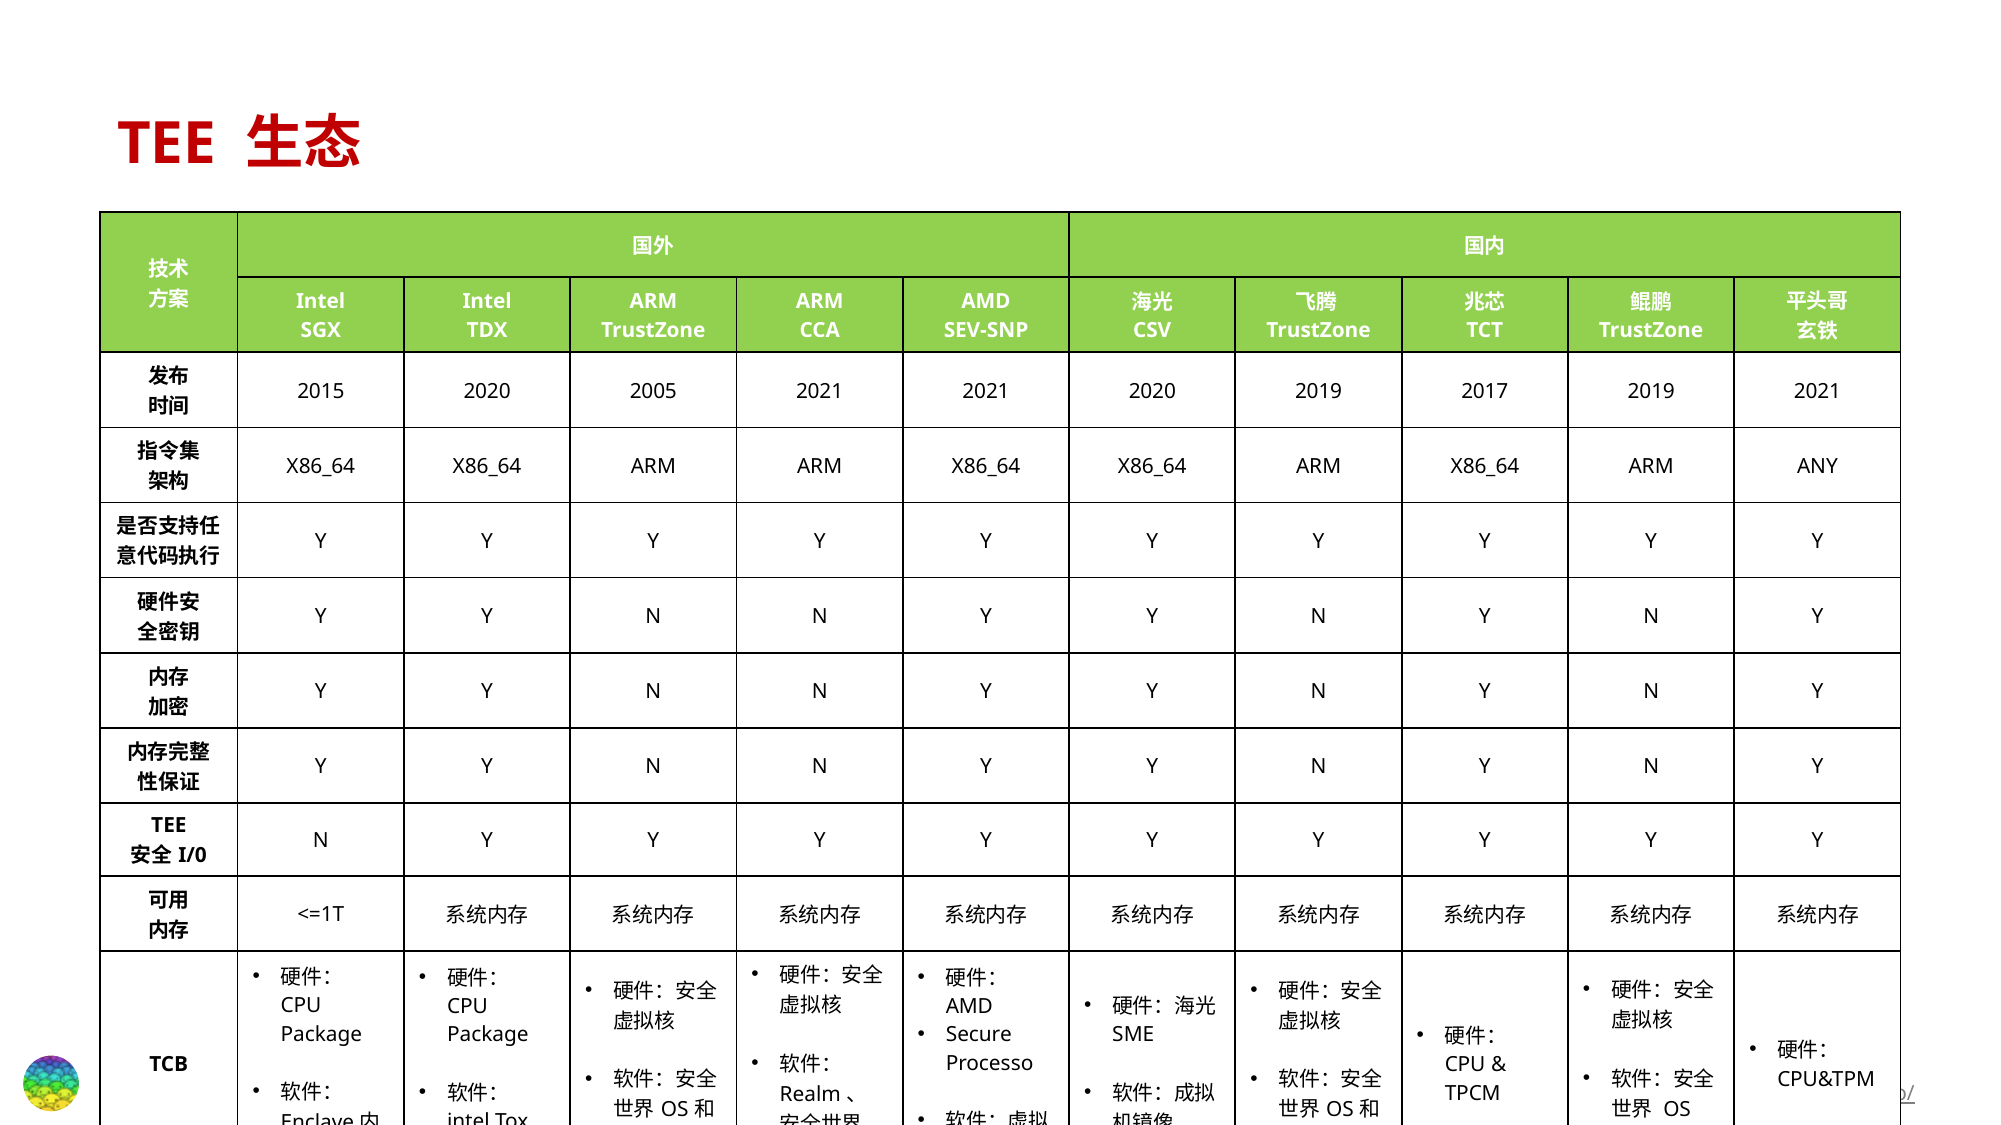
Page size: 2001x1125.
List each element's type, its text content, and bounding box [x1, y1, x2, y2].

table_cell Y [238, 654, 403, 727]
table_cell 2017 [1403, 353, 1567, 427]
table_cell N [238, 804, 403, 875]
table_cell Y [1735, 654, 1900, 727]
table_cell 2021 [904, 353, 1068, 427]
table_cell 系统内存 [904, 877, 1068, 950]
table_cell Y [405, 729, 569, 802]
table_cell N [1569, 654, 1733, 727]
table_cell Y [904, 578, 1068, 652]
table_cell 可用 内存 [101, 877, 237, 950]
table_cell Y [405, 654, 569, 727]
table_cell Y [238, 729, 403, 802]
table_cell ARM [571, 428, 736, 502]
table_cell Y [1735, 804, 1900, 875]
table_cell 系统内存 [571, 877, 736, 950]
table_cell X86_64 [238, 428, 403, 502]
table_cell X86_64 [405, 428, 569, 502]
table_cell Y [405, 578, 569, 652]
table_cell Y [1070, 729, 1234, 802]
table_cell TEE 安全I/0 [101, 804, 237, 875]
table_cell Y [1236, 503, 1401, 577]
table_cell Y [904, 804, 1068, 875]
table_cell Y [737, 804, 902, 875]
table_cell N [571, 654, 736, 727]
table_cell Y [737, 503, 902, 577]
table_cell 硬件：安全虚拟核 软件：安全世界 OS 和 TA [1569, 952, 1733, 1125]
table_cell 2020 [405, 353, 569, 427]
table_cell 2015 [238, 353, 403, 427]
table_cell 2020 [1070, 353, 1234, 427]
table_cell 硬件：安全虚拟核 软件：安全世界OS和IA [1236, 952, 1401, 1125]
table_cell Y [405, 804, 569, 875]
table_cell TCB [101, 952, 237, 1125]
table_cell Y [1735, 578, 1900, 652]
table_cell X86_64 [1070, 428, 1234, 502]
table_cell AMD SEV-SNP [904, 278, 1068, 351]
table_cell Y [1735, 503, 1900, 577]
table_cell 发布 时间 [101, 353, 237, 427]
table_cell ARM TrustZone [571, 278, 736, 351]
table_cell N [737, 729, 902, 802]
table_cell Y [571, 503, 736, 577]
table_cell Y [238, 503, 403, 577]
table_cell 指令集 架构 [101, 428, 237, 502]
table_cell N [1569, 578, 1733, 652]
table_cell 2021 [737, 353, 902, 427]
table_cell 2005 [571, 353, 736, 427]
table_cell 系统内存 [1403, 877, 1567, 950]
title TEE 生态 [102, 91, 1901, 189]
table_cell ARM [737, 428, 902, 502]
table_cell N [1236, 654, 1401, 727]
table_cell N [737, 654, 902, 727]
table_cell Y [1403, 729, 1567, 802]
table_cell 系统内存 [405, 877, 569, 950]
table_cell 内存完整 性保证 [101, 729, 237, 802]
table_cell 硬件：安全虚拟核 软件：安全世界OS和TA [571, 952, 736, 1125]
table_cell Y [1403, 578, 1567, 652]
table_cell 2019 [1569, 353, 1733, 427]
table_cell Y [1735, 729, 1900, 802]
table_cell Intel TDX [405, 278, 569, 351]
table_header 国外 [238, 213, 1068, 276]
table_cell Y [904, 729, 1068, 802]
table_cell 硬件：安全虚拟核 软件：Realm、安全世界OS和TA [737, 952, 902, 1125]
table_cell 系统内存 [1735, 877, 1900, 950]
table_cell 系统内存 [1569, 877, 1733, 950]
table_cell Y [904, 654, 1068, 727]
table_cell Y [571, 804, 736, 875]
table_cell X86_64 [904, 428, 1068, 502]
table_cell 内存 加密 [101, 654, 237, 727]
table_cell Y [1403, 654, 1567, 727]
table_cell Y [1569, 503, 1733, 577]
table_cell N [1236, 578, 1401, 652]
table_cell ARM [1569, 428, 1733, 502]
table_header 国内 [1070, 213, 1900, 276]
table_cell 是否支持任意代码执行 [101, 503, 237, 577]
table_header 技术 方案 [101, 213, 237, 351]
table_cell Y [1236, 804, 1401, 875]
table_cell Y [1070, 654, 1234, 727]
table_cell 系统内存 [737, 877, 902, 950]
table_cell N [1569, 729, 1733, 802]
table_cell Intel SGX [238, 278, 403, 351]
table_cell Y [238, 578, 403, 652]
table_cell ARM CCA [737, 278, 902, 351]
table_cell 硬件：CPU Package 软件：intel Tox 镜像 [405, 952, 569, 1125]
table_cell 鲲鹏 TrustZone [1569, 278, 1733, 351]
table_cell 硬件：海光SME 软件：成拟机镜像 [1070, 952, 1234, 1125]
table_cell 飞腾 TrustZone [1236, 278, 1401, 351]
table_cell ANY [1735, 428, 1900, 502]
table_cell N [571, 729, 736, 802]
table_cell 海光 CSV [1070, 278, 1234, 351]
table_cell 兆芯 TCT [1403, 278, 1567, 351]
table_cell N [737, 578, 902, 652]
picture [24, 1056, 78, 1111]
table_cell Y [1070, 503, 1234, 577]
table_cell 硬件：CPU & TPCM [1403, 952, 1567, 1125]
table_cell Y [1403, 804, 1567, 875]
table_cell 硬件安 全密钥 [101, 578, 237, 652]
table_cell Y [405, 503, 569, 577]
table_cell Y [904, 503, 1068, 577]
table_cell ARM [1236, 428, 1401, 502]
table_cell 平头哥 玄铁 [1735, 278, 1900, 351]
table_cell 硬件：CPU Package 软件：Enclave内代码实现 [238, 952, 403, 1125]
table_cell <=1T [238, 877, 403, 950]
table_cell N [571, 578, 736, 652]
table_cell 系统内存 [1070, 877, 1234, 950]
table_cell 硬件：AMD Secure Processo 软件：虚拟机境像 [904, 952, 1068, 1125]
table_cell N [1236, 729, 1401, 802]
table_cell X86_64 [1403, 428, 1567, 502]
table_cell Y [1070, 578, 1234, 652]
table_cell 硬件：CPU&TPM [1735, 952, 1900, 1125]
table_cell 2019 [1236, 353, 1401, 427]
table_cell Y [1070, 804, 1234, 875]
table_cell 系统内存 [1236, 877, 1401, 950]
table_cell 2021 [1735, 353, 1900, 427]
table_cell Y [1569, 804, 1733, 875]
table_cell Y [1403, 503, 1567, 577]
